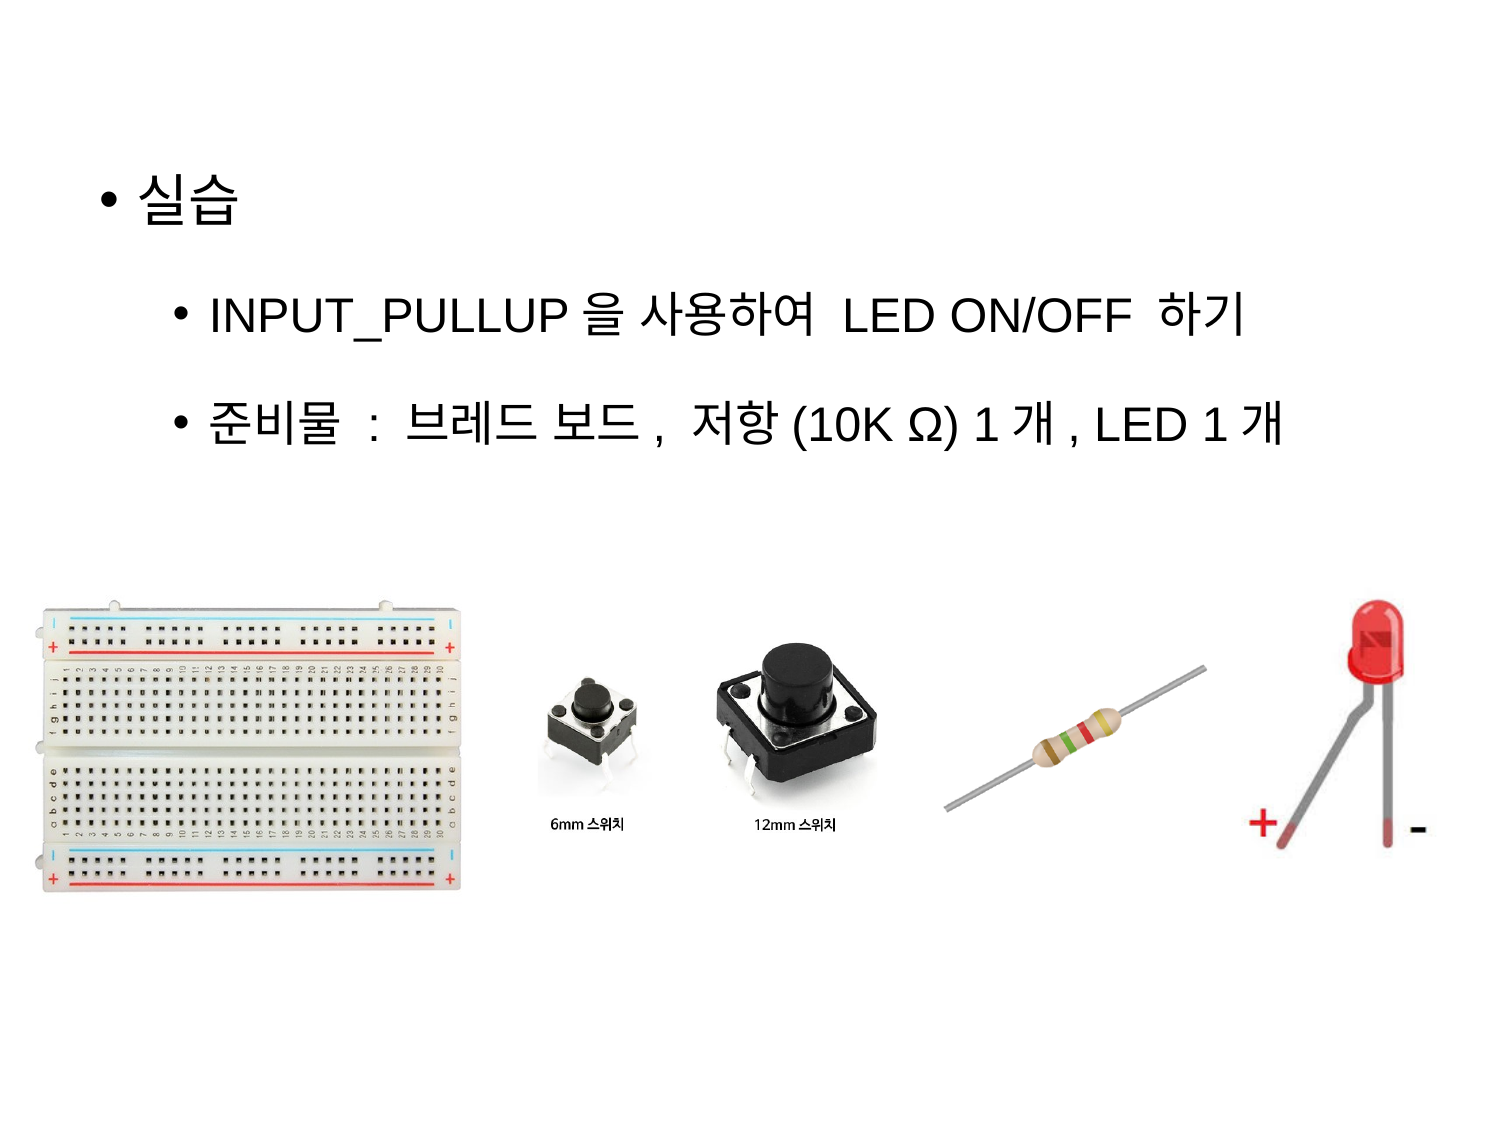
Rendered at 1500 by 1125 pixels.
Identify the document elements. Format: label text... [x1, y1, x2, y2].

picture [26, 587, 476, 906]
picture [914, 577, 1500, 895]
text_box 실습 INPUT_PULLUP을 사용하여 LED ON/OFF 하기 준비물 : 브레드 보드, 저항(10K Ω) 1개, LED 1개 [84, 110, 1406, 461]
picture [537, 624, 878, 849]
